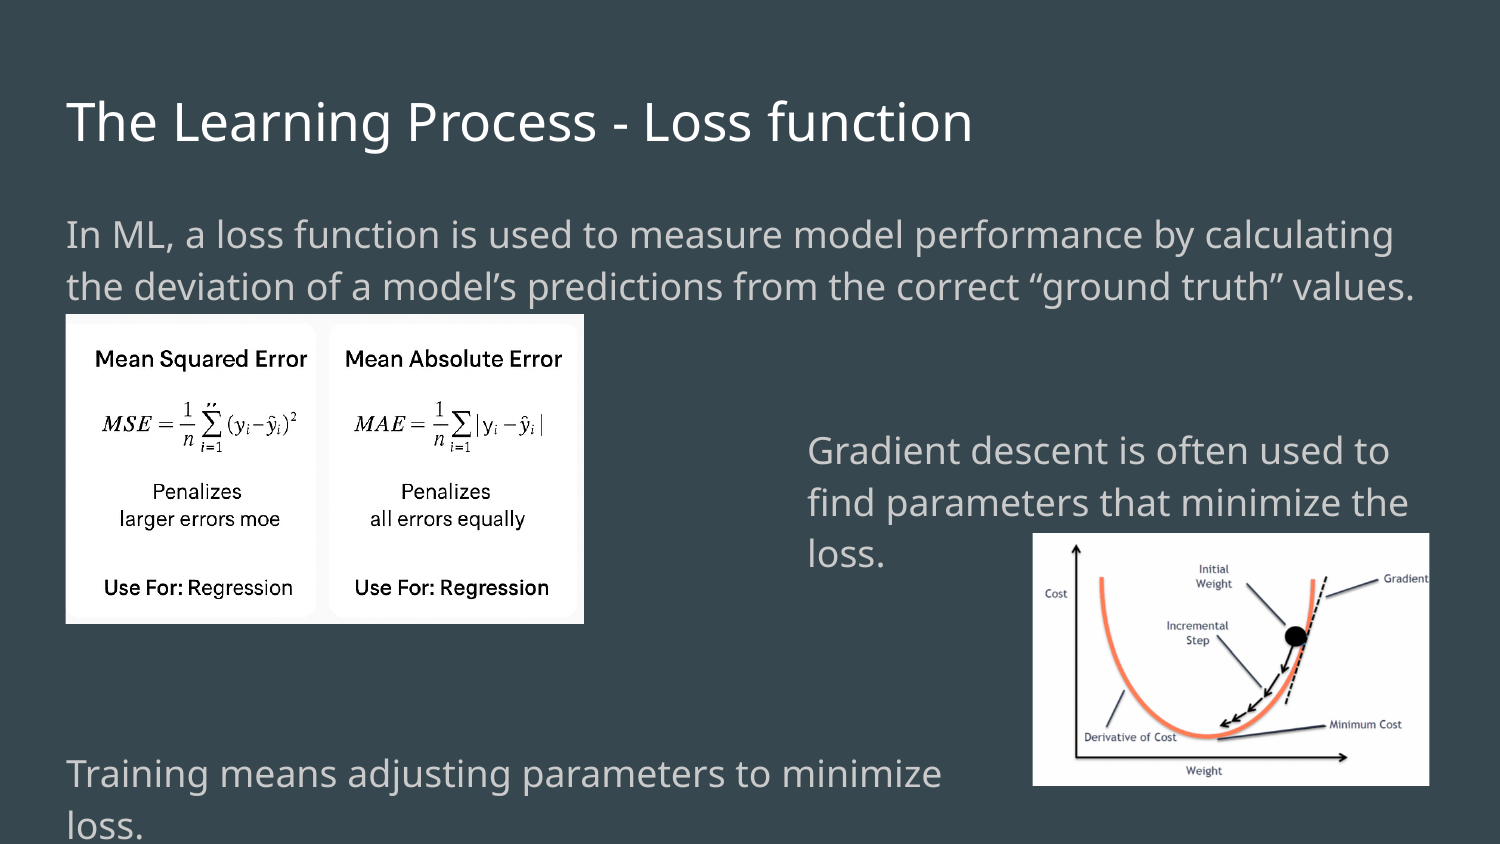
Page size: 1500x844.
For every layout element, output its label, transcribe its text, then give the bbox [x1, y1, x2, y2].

text_box Training means adjusting parameters to minimize loss. [51, 728, 1007, 844]
picture [65, 314, 585, 624]
text_box Gradient descent is often used to find parameters that minimize the loss. [791, 405, 1466, 591]
list In ML, a loss function is used to measure model performance by calculating the deviation of a model’s predictions from the correct “ground truth” values. [51, 189, 1449, 408]
title The Learning Process - Loss function [51, 72, 1449, 167]
picture [1032, 533, 1430, 786]
